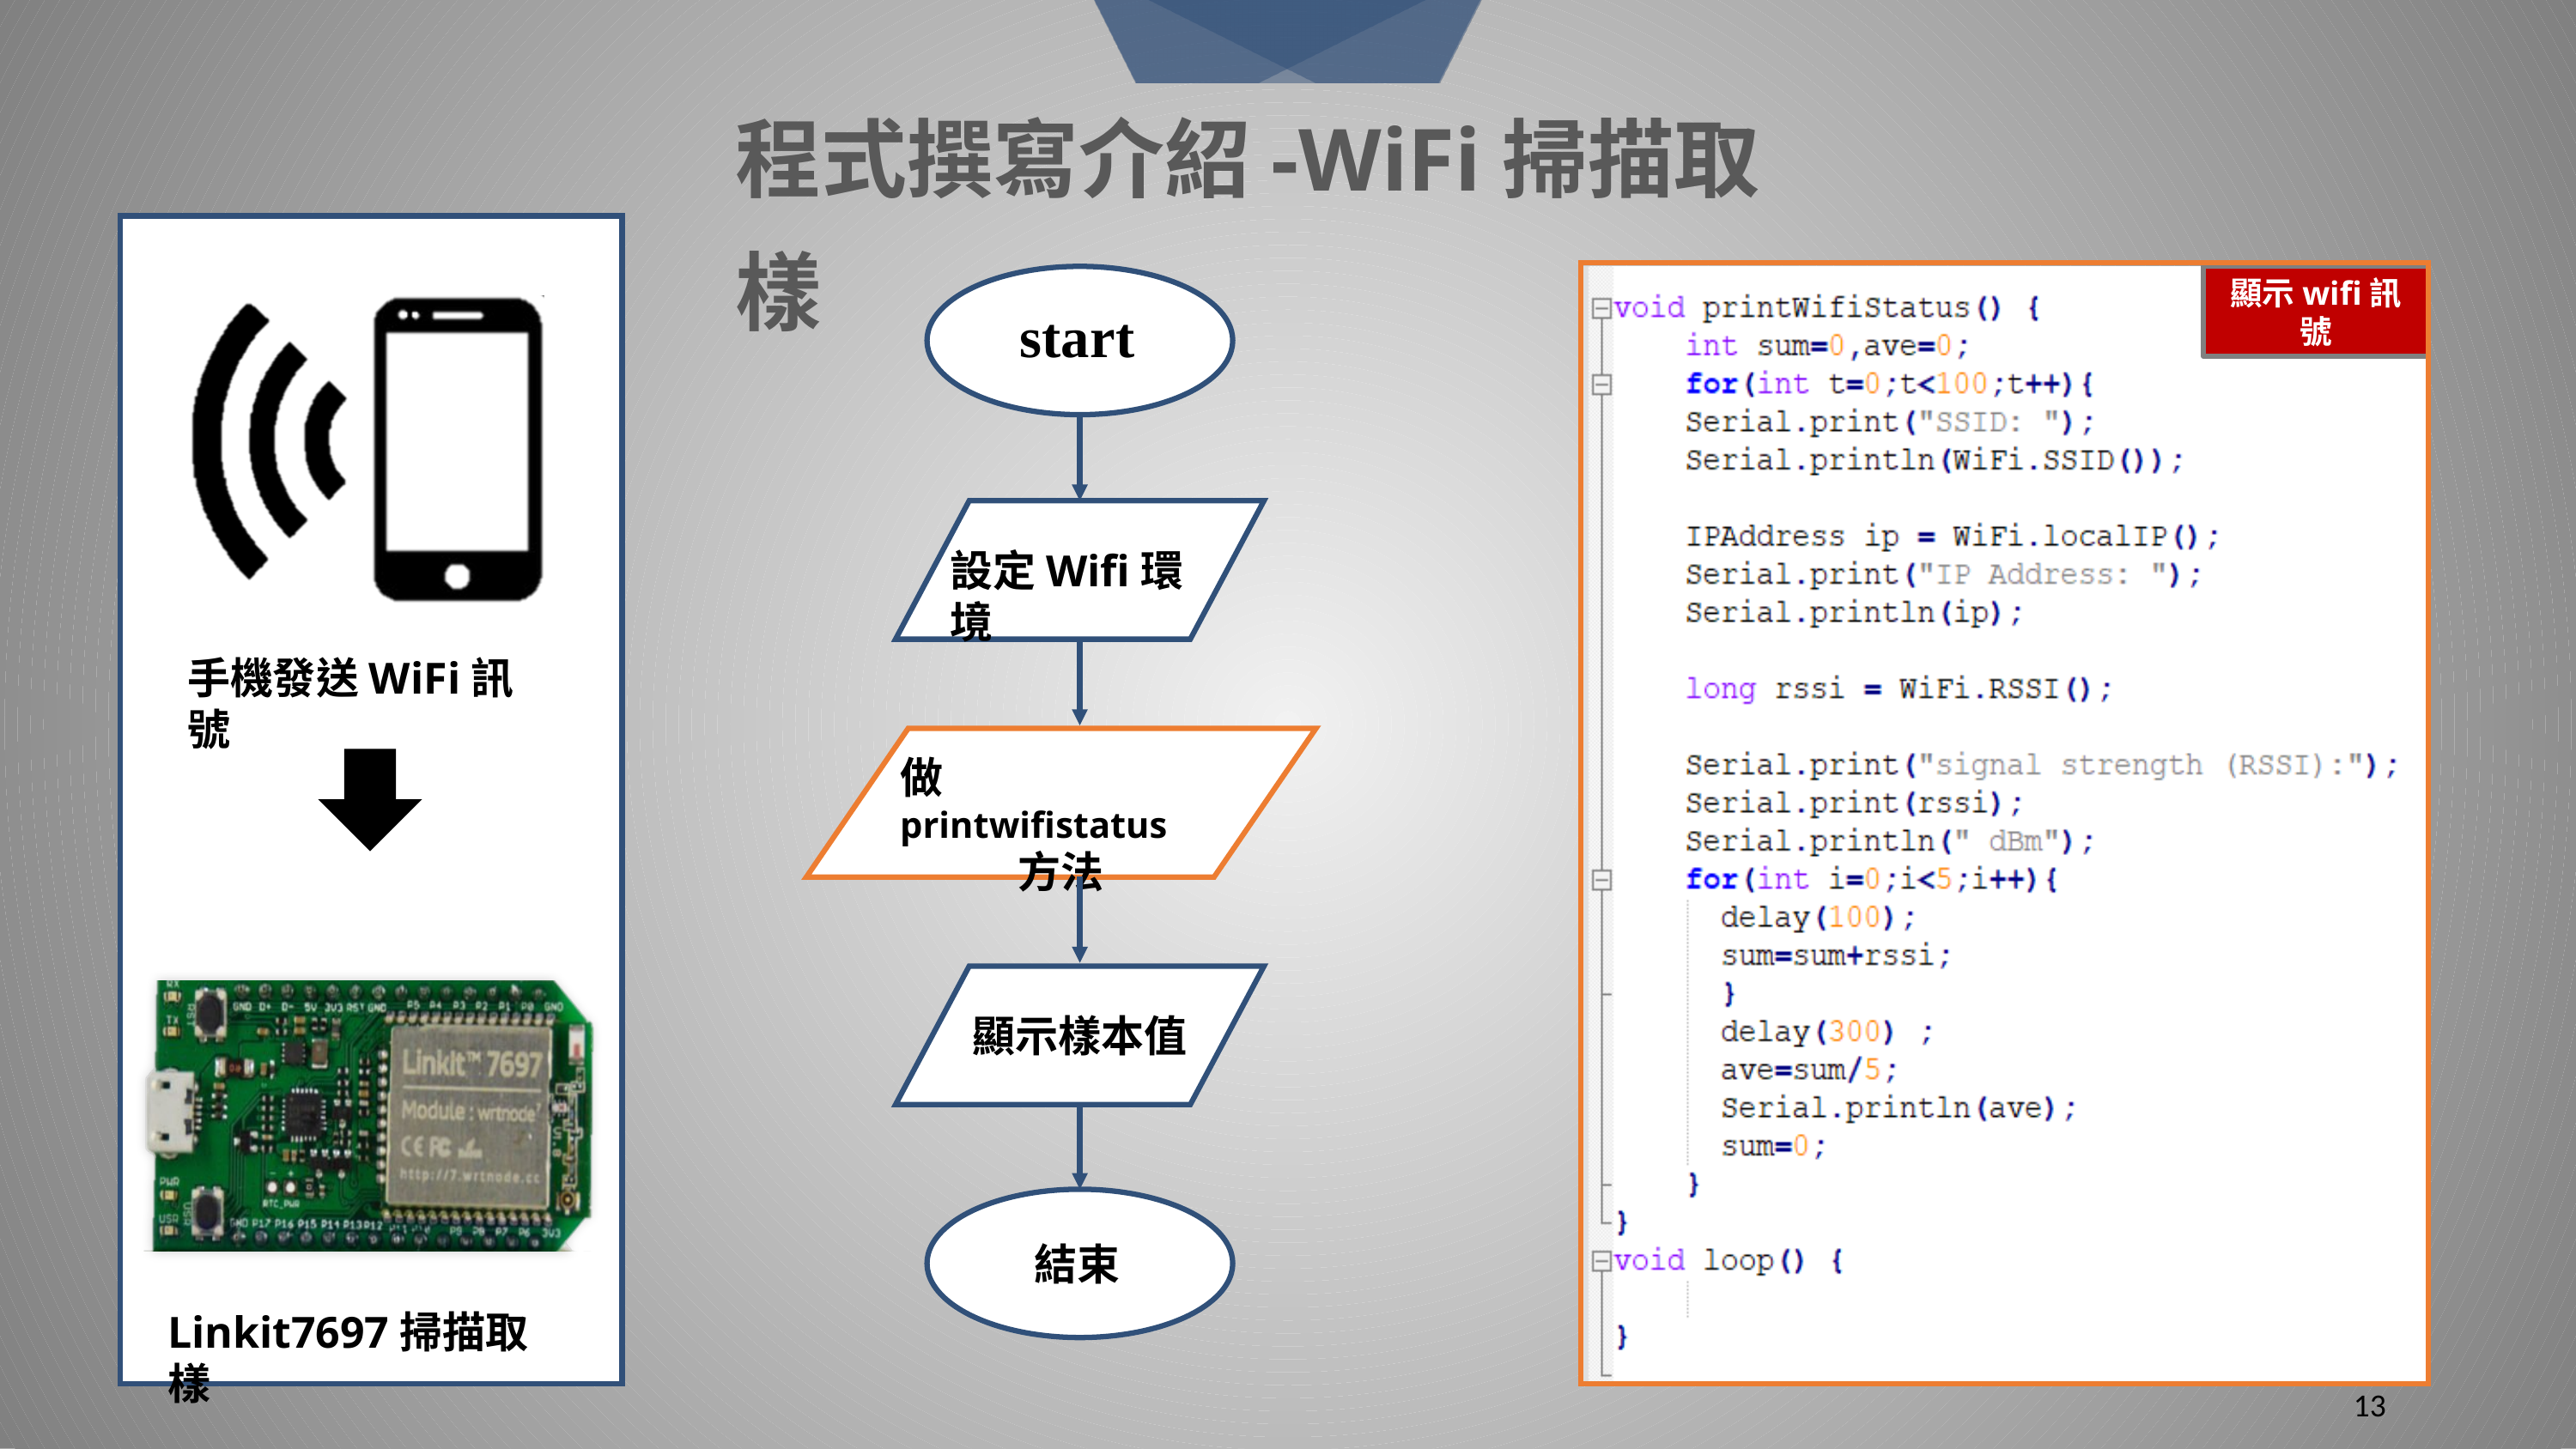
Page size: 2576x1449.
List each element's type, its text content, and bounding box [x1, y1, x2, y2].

slide_number 13 [1819, 1385, 2399, 1443]
picture [143, 980, 597, 1252]
text_box Linkit7697掃描取樣 [155, 1298, 575, 1415]
text_box [119, 215, 623, 1385]
text_box 手機發送WiFi訊號 [174, 644, 556, 761]
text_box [806, 266, 1316, 1338]
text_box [1578, 262, 2429, 1385]
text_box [173, 266, 544, 615]
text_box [722, 0, 1847, 216]
text_box [318, 749, 422, 852]
